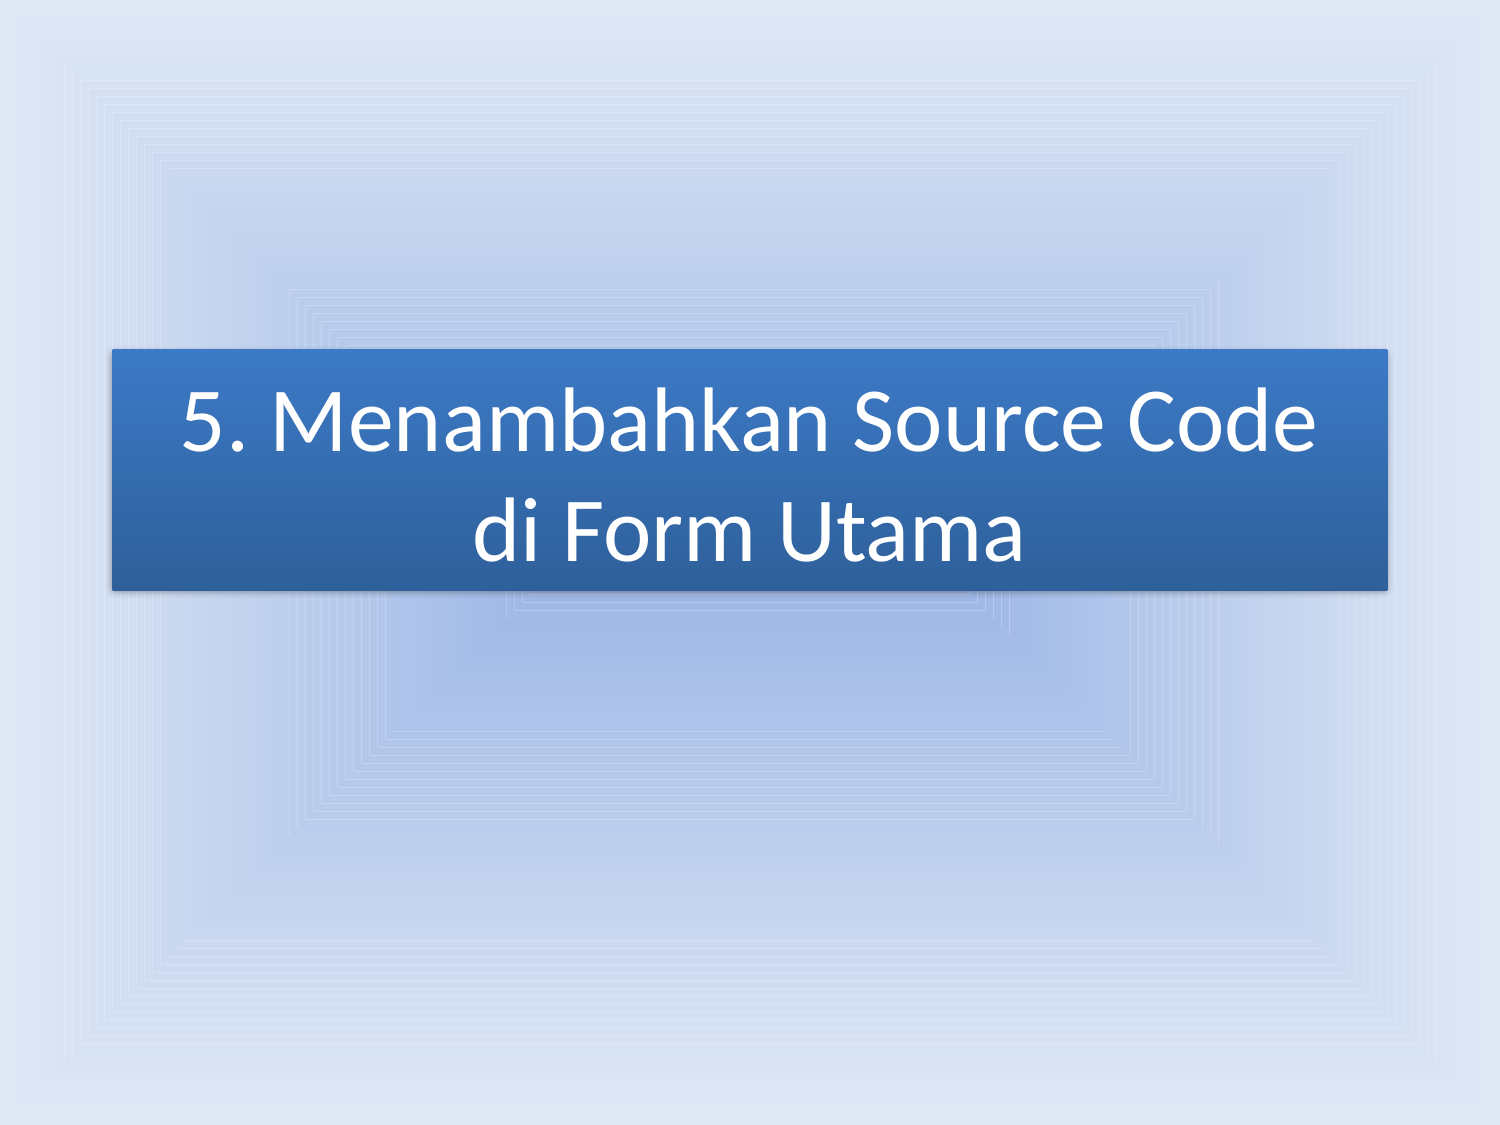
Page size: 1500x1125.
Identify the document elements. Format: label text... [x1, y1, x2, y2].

title 5. Menambahkan Source Code di Form Utama [112, 349, 1388, 591]
